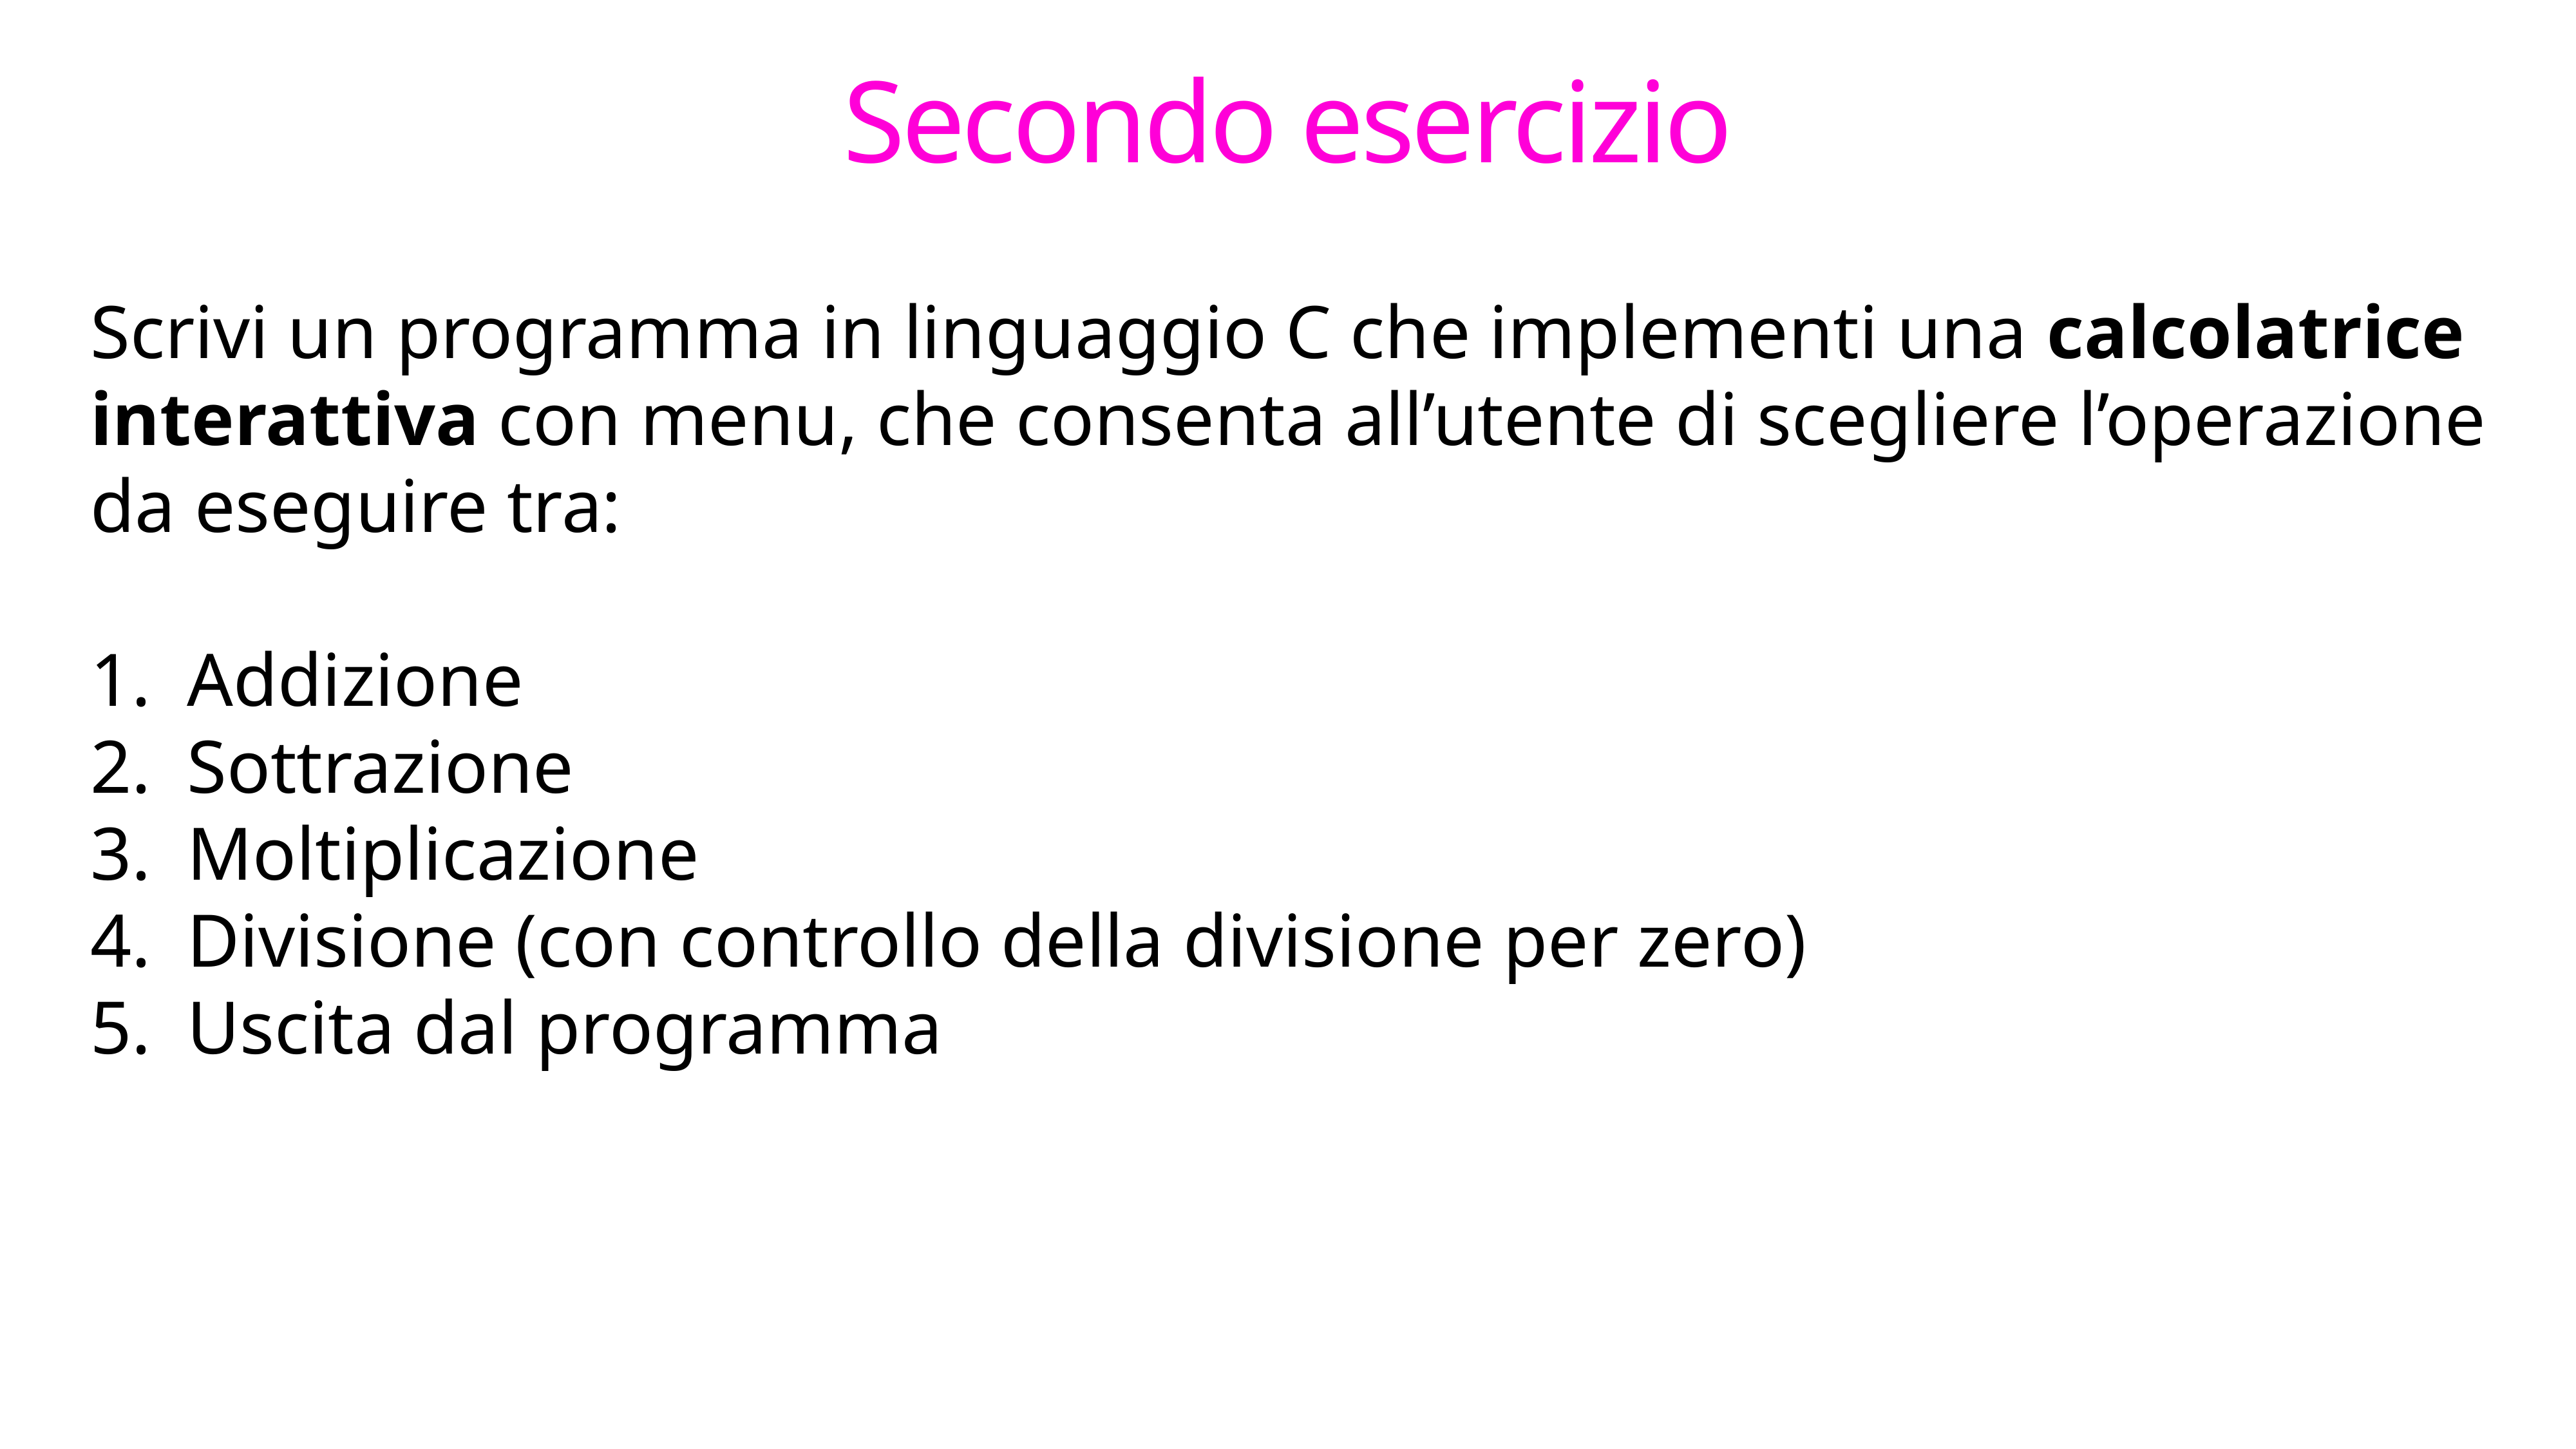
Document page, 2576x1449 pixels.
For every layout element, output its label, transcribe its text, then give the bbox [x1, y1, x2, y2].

list Scrivi un programma in linguaggio C che implementi una calcolatrice interattiva con menu, che consenta all’utente di scegliere l’operazione da eseguire tra: Addizione Sottrazione Moltiplicazione Divisione (con controllo della divisione per zero) Uscita dal programma [84, 279, 2499, 1397]
title Secondo esercizio [777, 0, 1799, 191]
